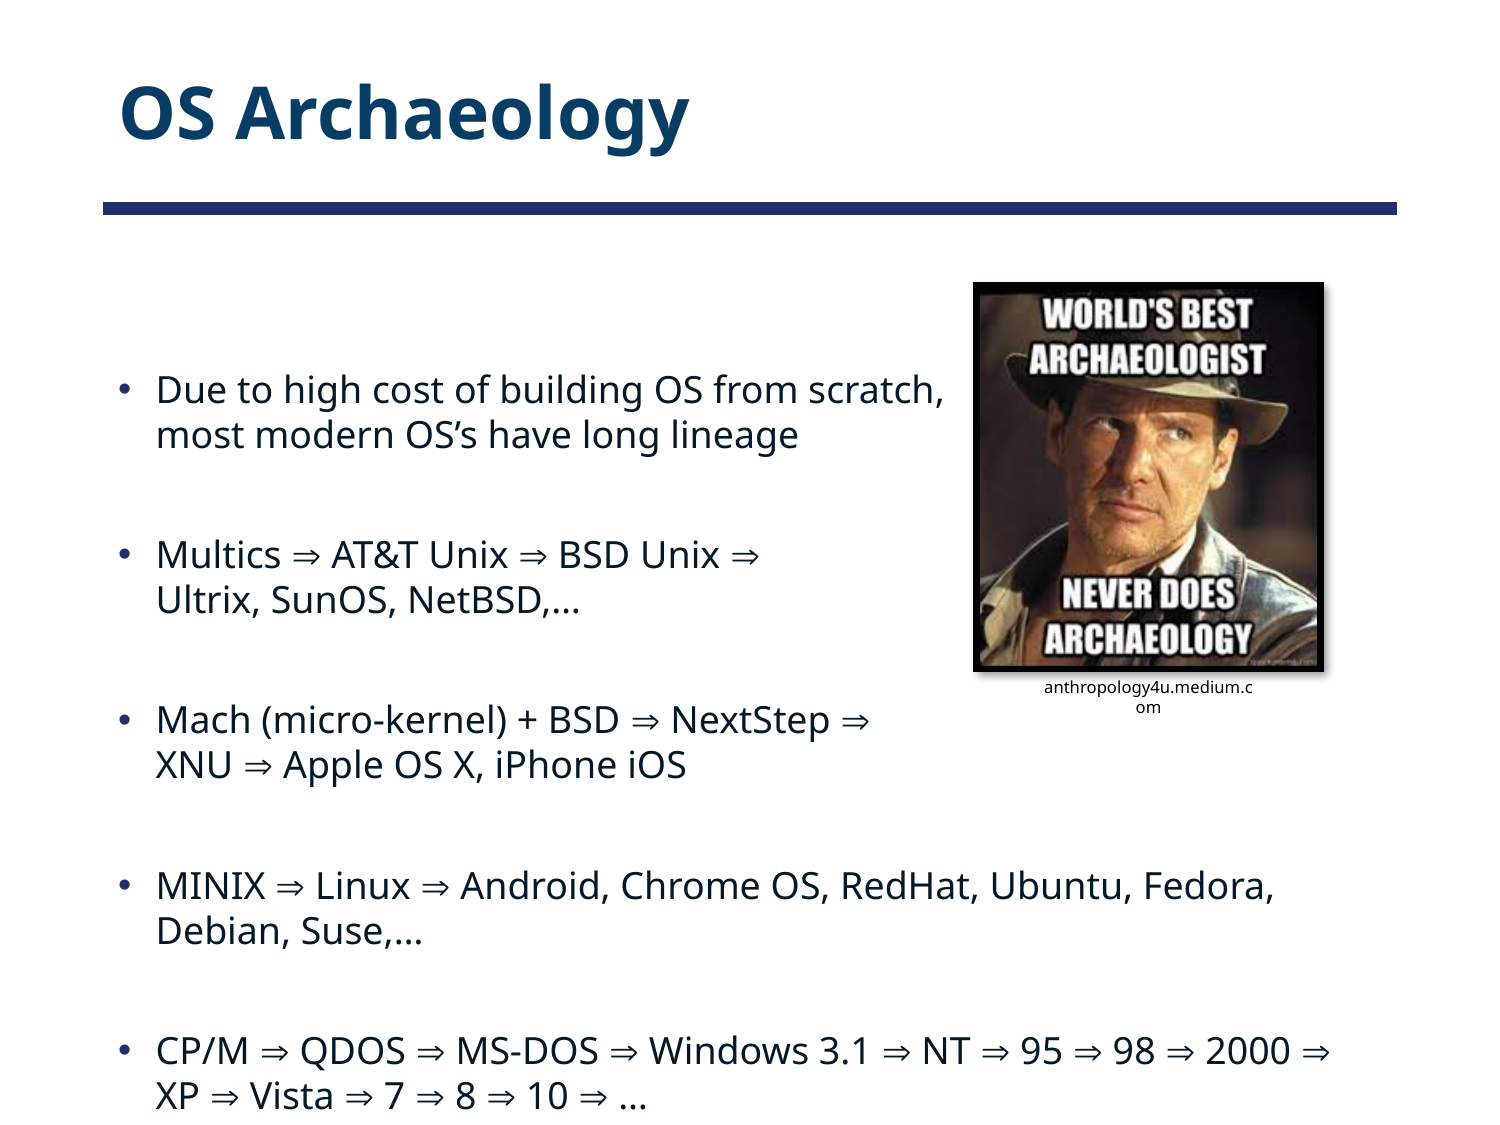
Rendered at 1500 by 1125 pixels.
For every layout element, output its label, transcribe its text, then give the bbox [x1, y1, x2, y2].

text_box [979, 288, 1318, 705]
list Due to high cost of building OS from scratch, most modern OS’s have long lineage Multics  AT&T Unix  BSD Unix  Ultrix, SunOS, NetBSD,… Mach (micro-kernel) + BSD  NextStep  XNU  Apple OS X, iPhone iOS MINIX  Linux  Android, Chrome OS, RedHat, Ubuntu, Fedora, Debian, Suse,… CP/M  QDOS  MS-DOS  Windows 3.1  NT  95  98  2000  XP  Vista  7  8  10  … [103, 358, 1397, 1091]
title OS Archaeology [103, 34, 1397, 197]
